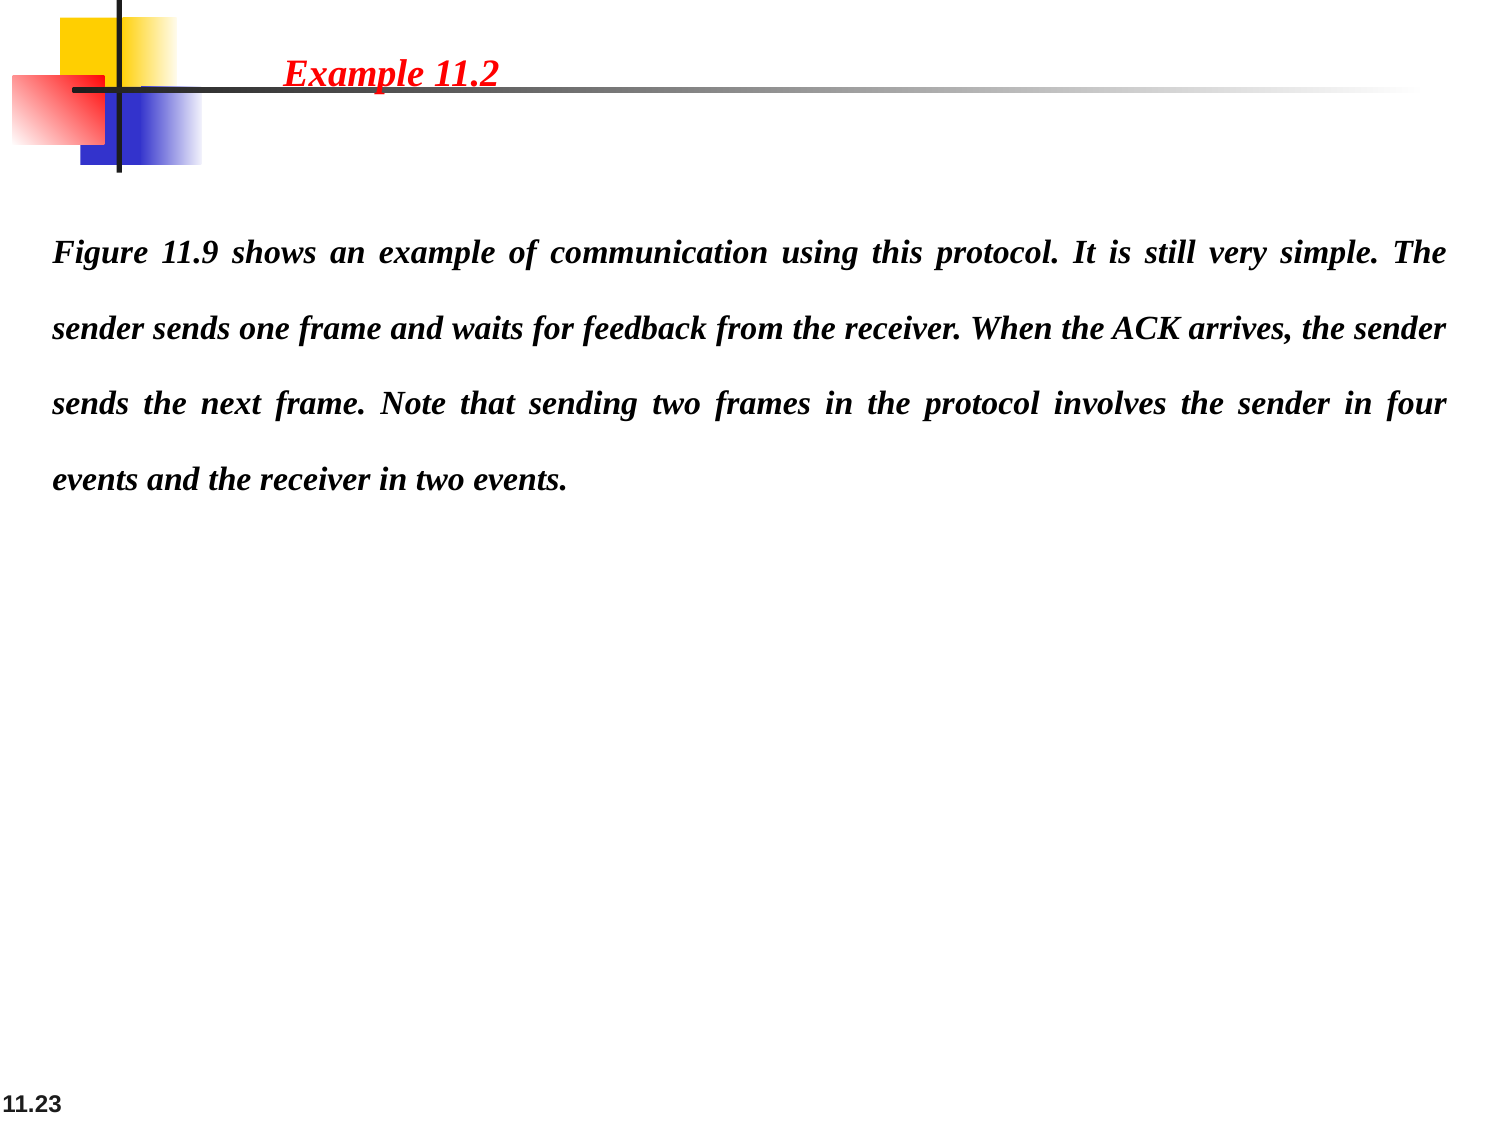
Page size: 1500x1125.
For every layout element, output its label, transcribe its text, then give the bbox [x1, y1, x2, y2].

text_box [122, 93, 141, 165]
text_box [12, 75, 105, 145]
text_box [72, 87, 268, 93]
text_box [116, 93, 122, 173]
text_box [80, 93, 116, 165]
text_box Figure 11.9 shows an example of communication using this protocol. It is still very simple. The sender sends one frame and waits for feedback from the receiver. When the ACK arrives, the sender sends the next frame. Note that sending two frames in the protocol involves the sender in four events and the receiver in two events. [37, 187, 1463, 505]
text_box Example 11.2 [268, 0, 515, 101]
text_box [60, 17, 116, 86]
text_box [515, 87, 1423, 93]
slide_number 11.23 [0, 1049, 301, 1125]
text_box [141, 93, 202, 165]
text_box [116, 0, 122, 87]
text_box [122, 17, 177, 86]
